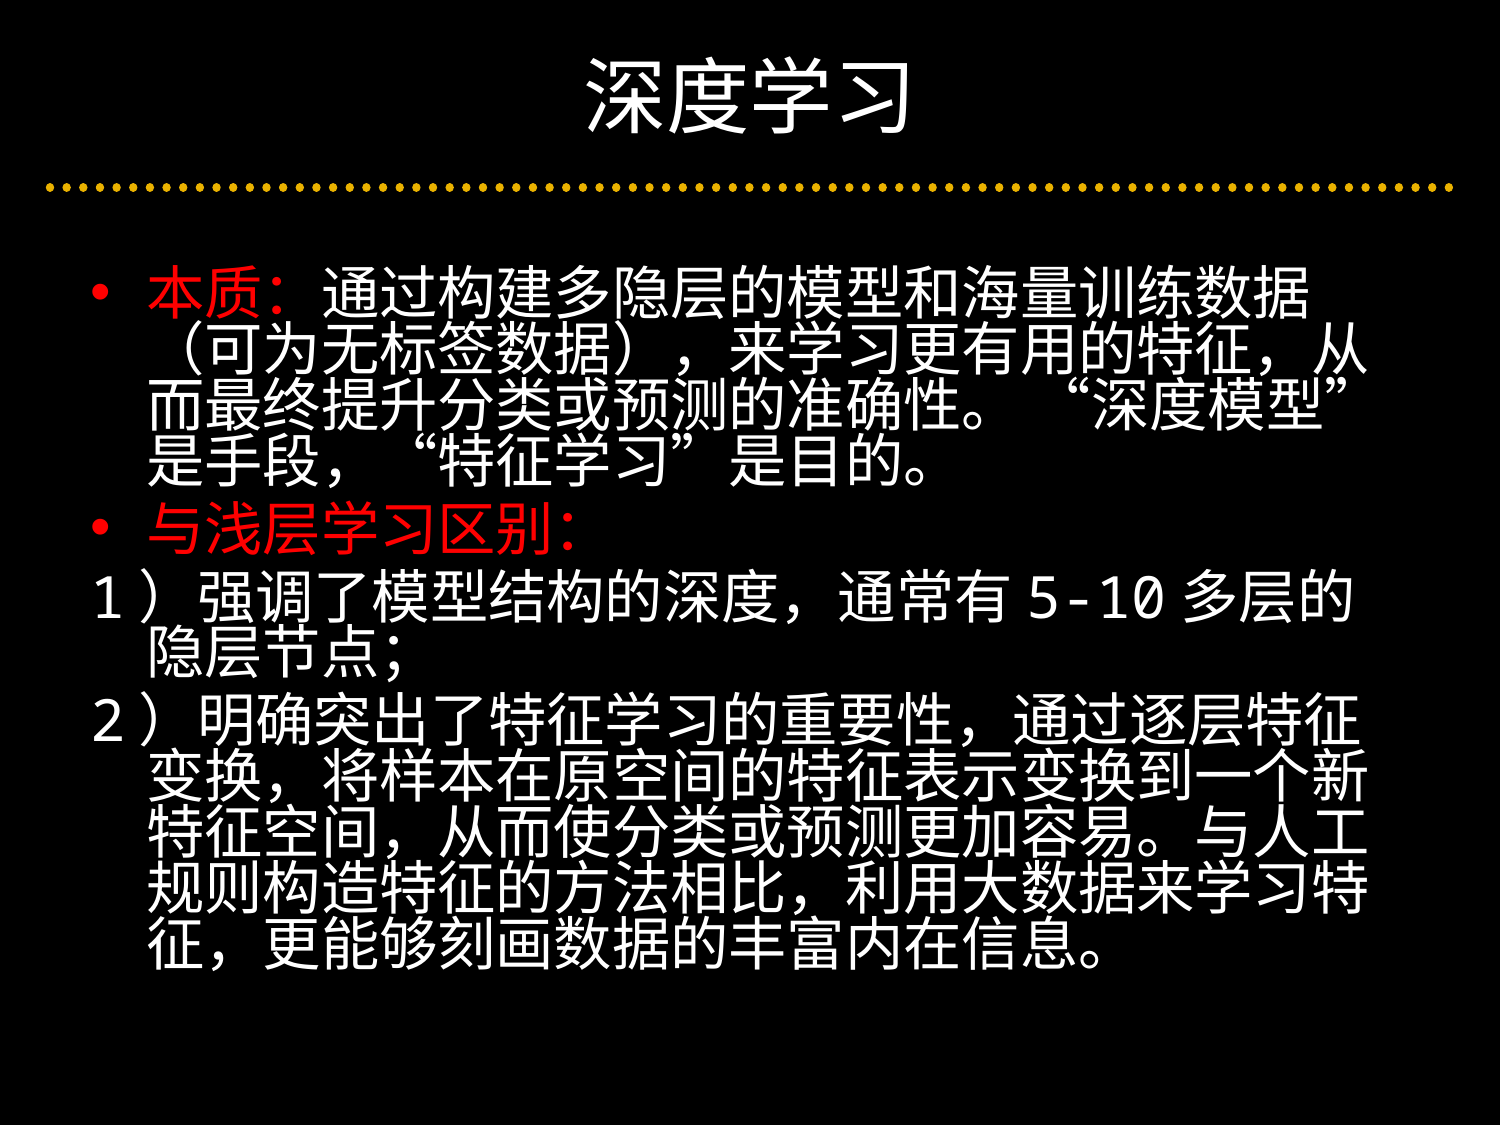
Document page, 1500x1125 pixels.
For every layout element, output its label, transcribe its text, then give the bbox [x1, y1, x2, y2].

list 本质：通过构建多隐层的模型和海量训练数据（可为无标签数据），来学习更有用的特征，从而最终提升分类或预测的准确性。 “深度模型”是手段，“特征学习”是目的。 与浅层学习区别： 1）强调了模型结构的深度，通常有5-10多层的隐层节点； 2）明确突出了特征学习的重要性，通过逐层特征变换，将样本在原空间的特征表示变换到一个新特征空间，从而使分类或预测更加容易。与人工规则构造特征的方法相比，利用大数据来学习特征，更能够刻画数据的丰富内在信息。 [74, 262, 1426, 1006]
title 深度学习 [74, 0, 1426, 186]
